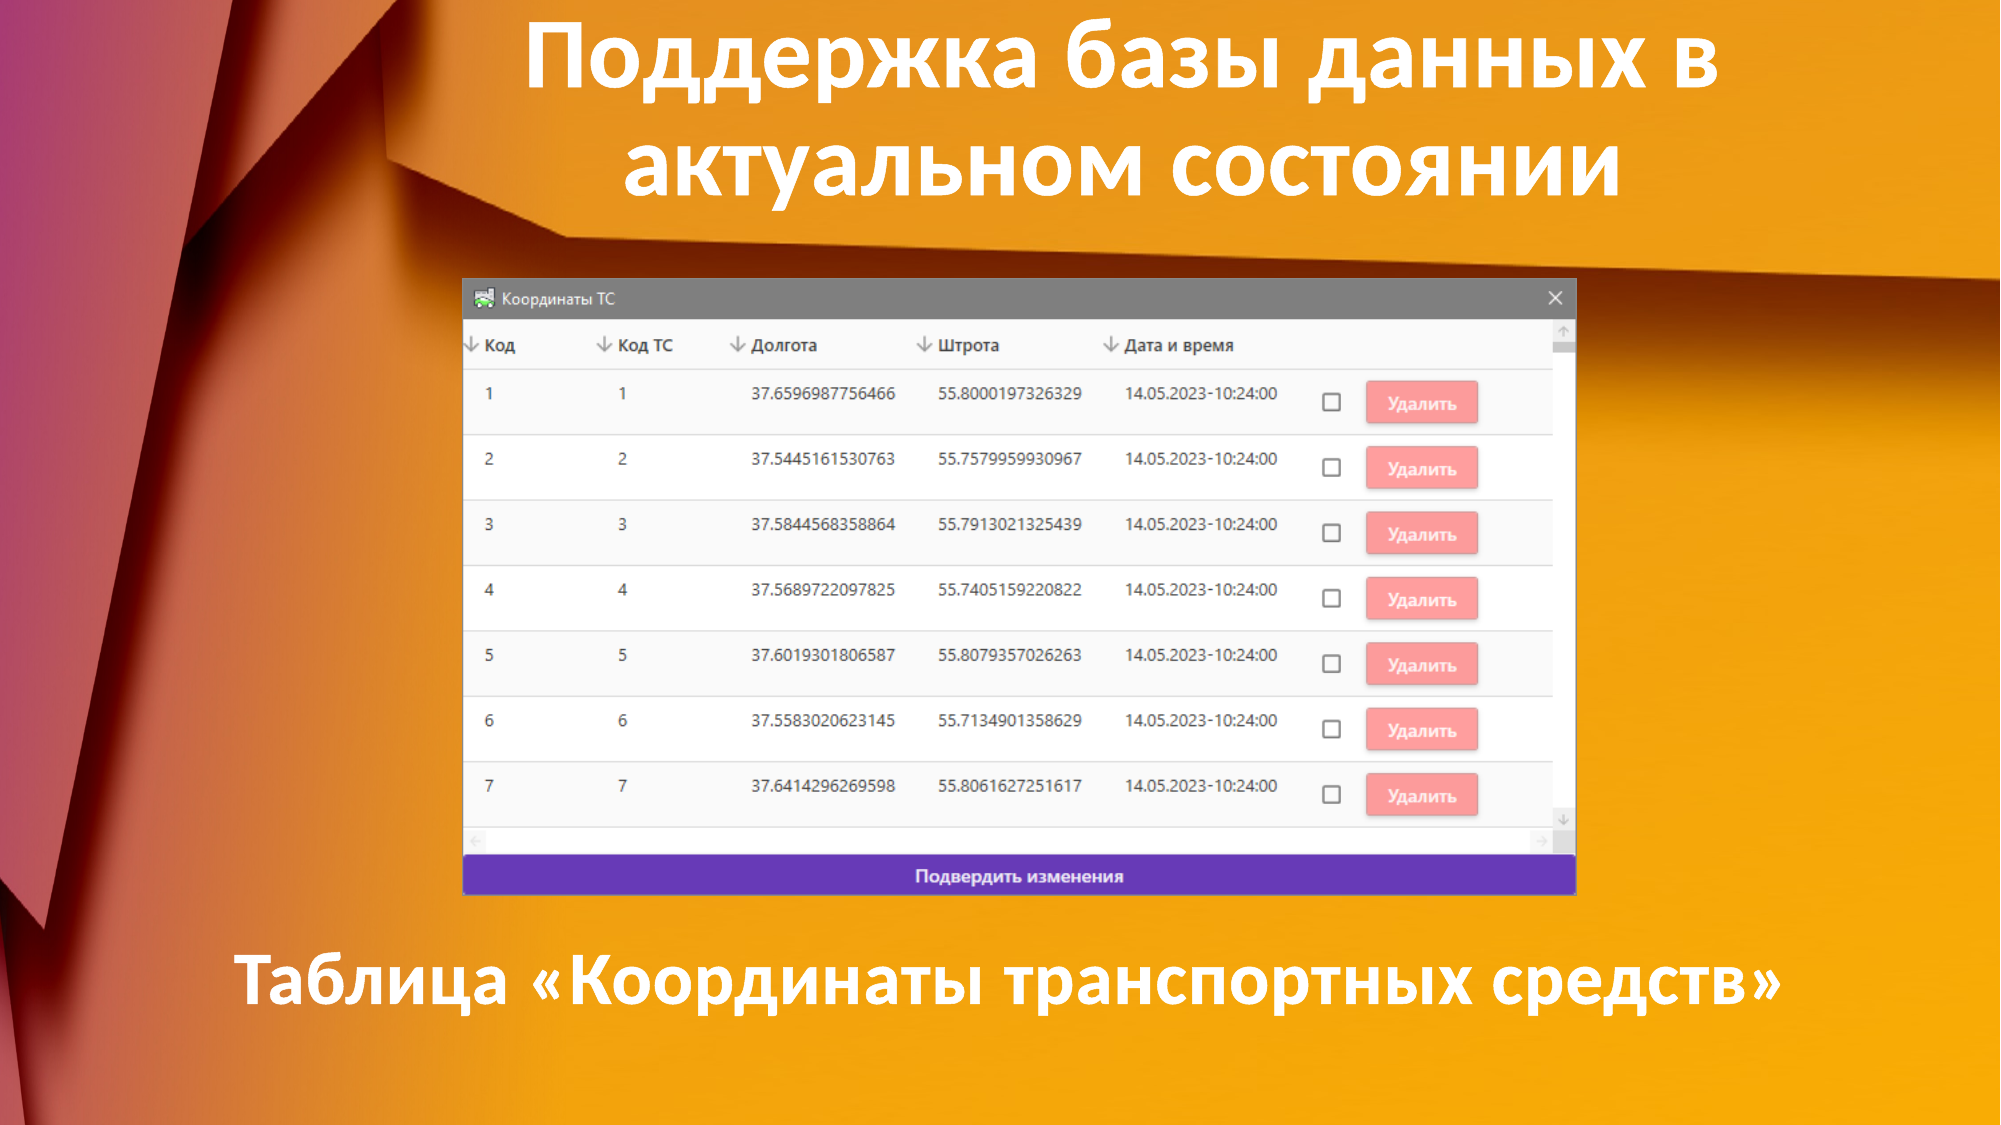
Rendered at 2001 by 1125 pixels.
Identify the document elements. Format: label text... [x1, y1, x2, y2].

picture [0, 0, 2000, 1125]
text_box Таблица «Координаты транспортных средств» [219, 921, 1821, 1027]
title Поддержка базы данных в актуальном состоянии [321, 0, 1927, 218]
